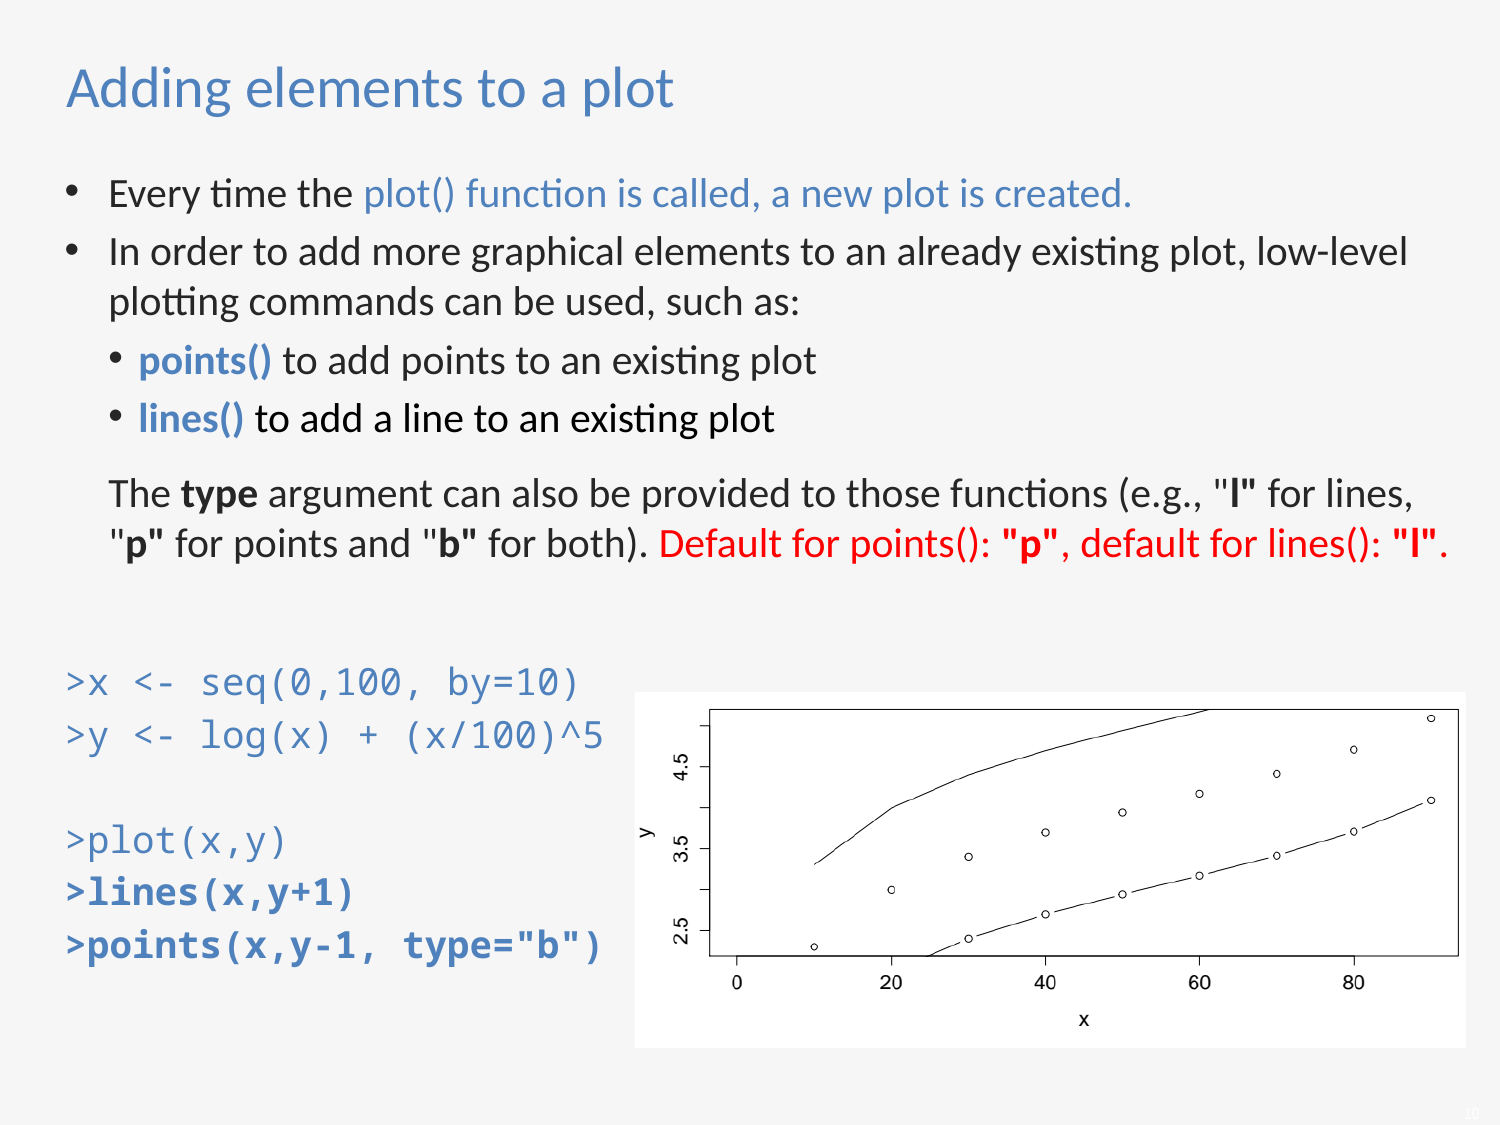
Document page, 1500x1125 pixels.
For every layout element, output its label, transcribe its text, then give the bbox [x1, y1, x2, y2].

title Adding elements to a plot [42, 56, 1346, 121]
picture [634, 692, 1466, 1048]
list Every time the plot() function is called, a new plot is created. In order to add more graphical elements to an already existing plot, low-level plotting commands can be used, such as: points() to add points to an existing plot lines() to add a line to an existing plot The type argument can also be provided to those functions (e.g., "l" for lines, "p" for points and "b" for both). Default for points(): "p", default for lines(): "l". >x <- seq(0,100, by=10) >y <- log(x) + (x/100)^5 >plot(x,y) >lines(x,y+1) >points(x,y-1, type="b") [64, 165, 1466, 985]
